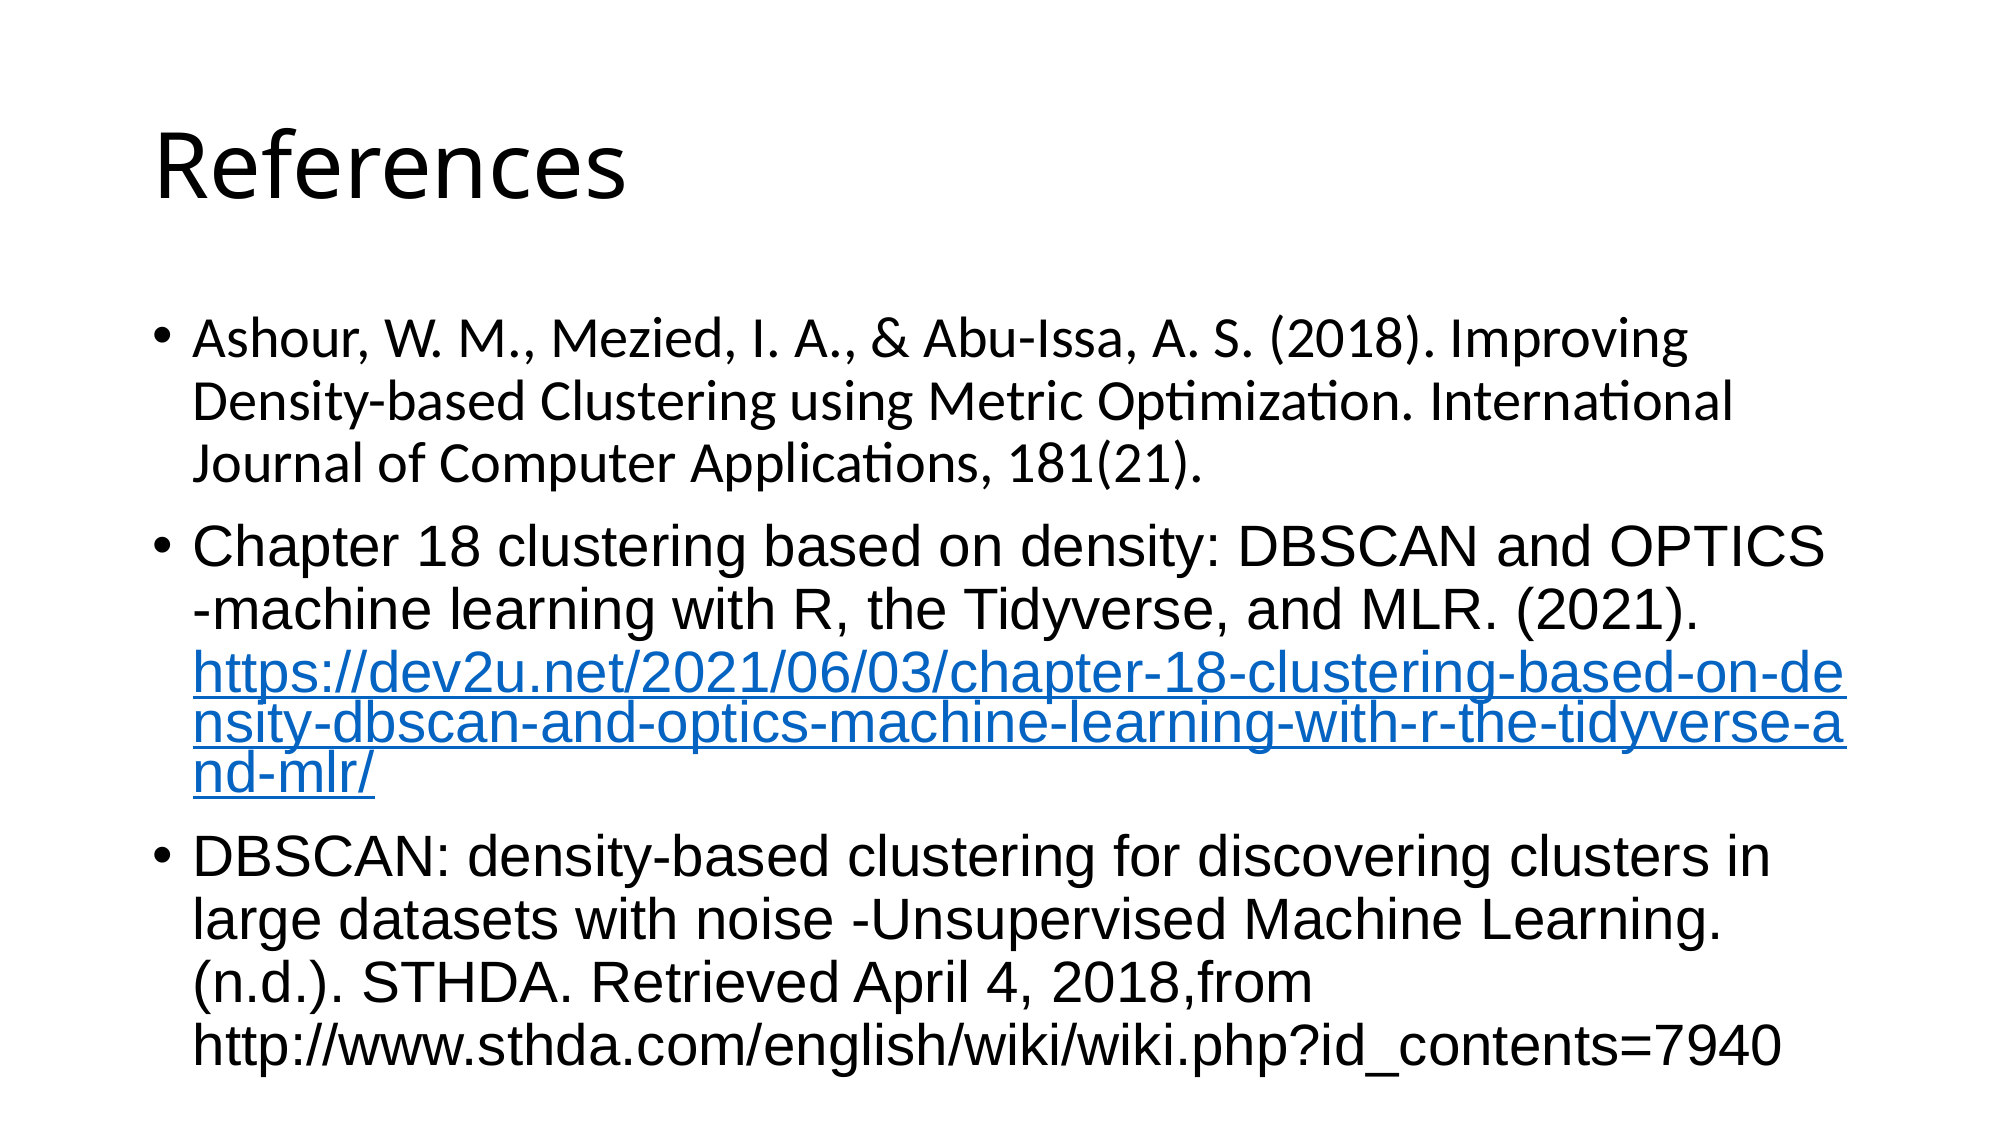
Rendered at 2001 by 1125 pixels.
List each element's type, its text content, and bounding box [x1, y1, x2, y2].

title References [137, 59, 1863, 278]
list Ashour, W. M., Mezied, I. A., & Abu-Issa, A. S. (2018). Improving Density-based Clustering using Metric Optimization. International Journal of Computer Applications, 181(21). Chapter 18 clustering based on density: DBSCAN and OPTICS -machine learning with R, the Tidyverse, and MLR. (2021). https://dev2u.net/2021/06/03/chapter-18-clustering-based-on-density-dbscan-and-optics-machine-learning-with-r-the-tidyverse-and-mlr/ DBSCAN: density-based clustering for discovering clusters in large datasets with noise -Unsupervised Machine Learning. (n.d.). STHDA. Retrieved April 4, 2018,from http://www.sthda.com/english/wiki/wiki.php?id_contents=7940 [137, 299, 1863, 1014]
